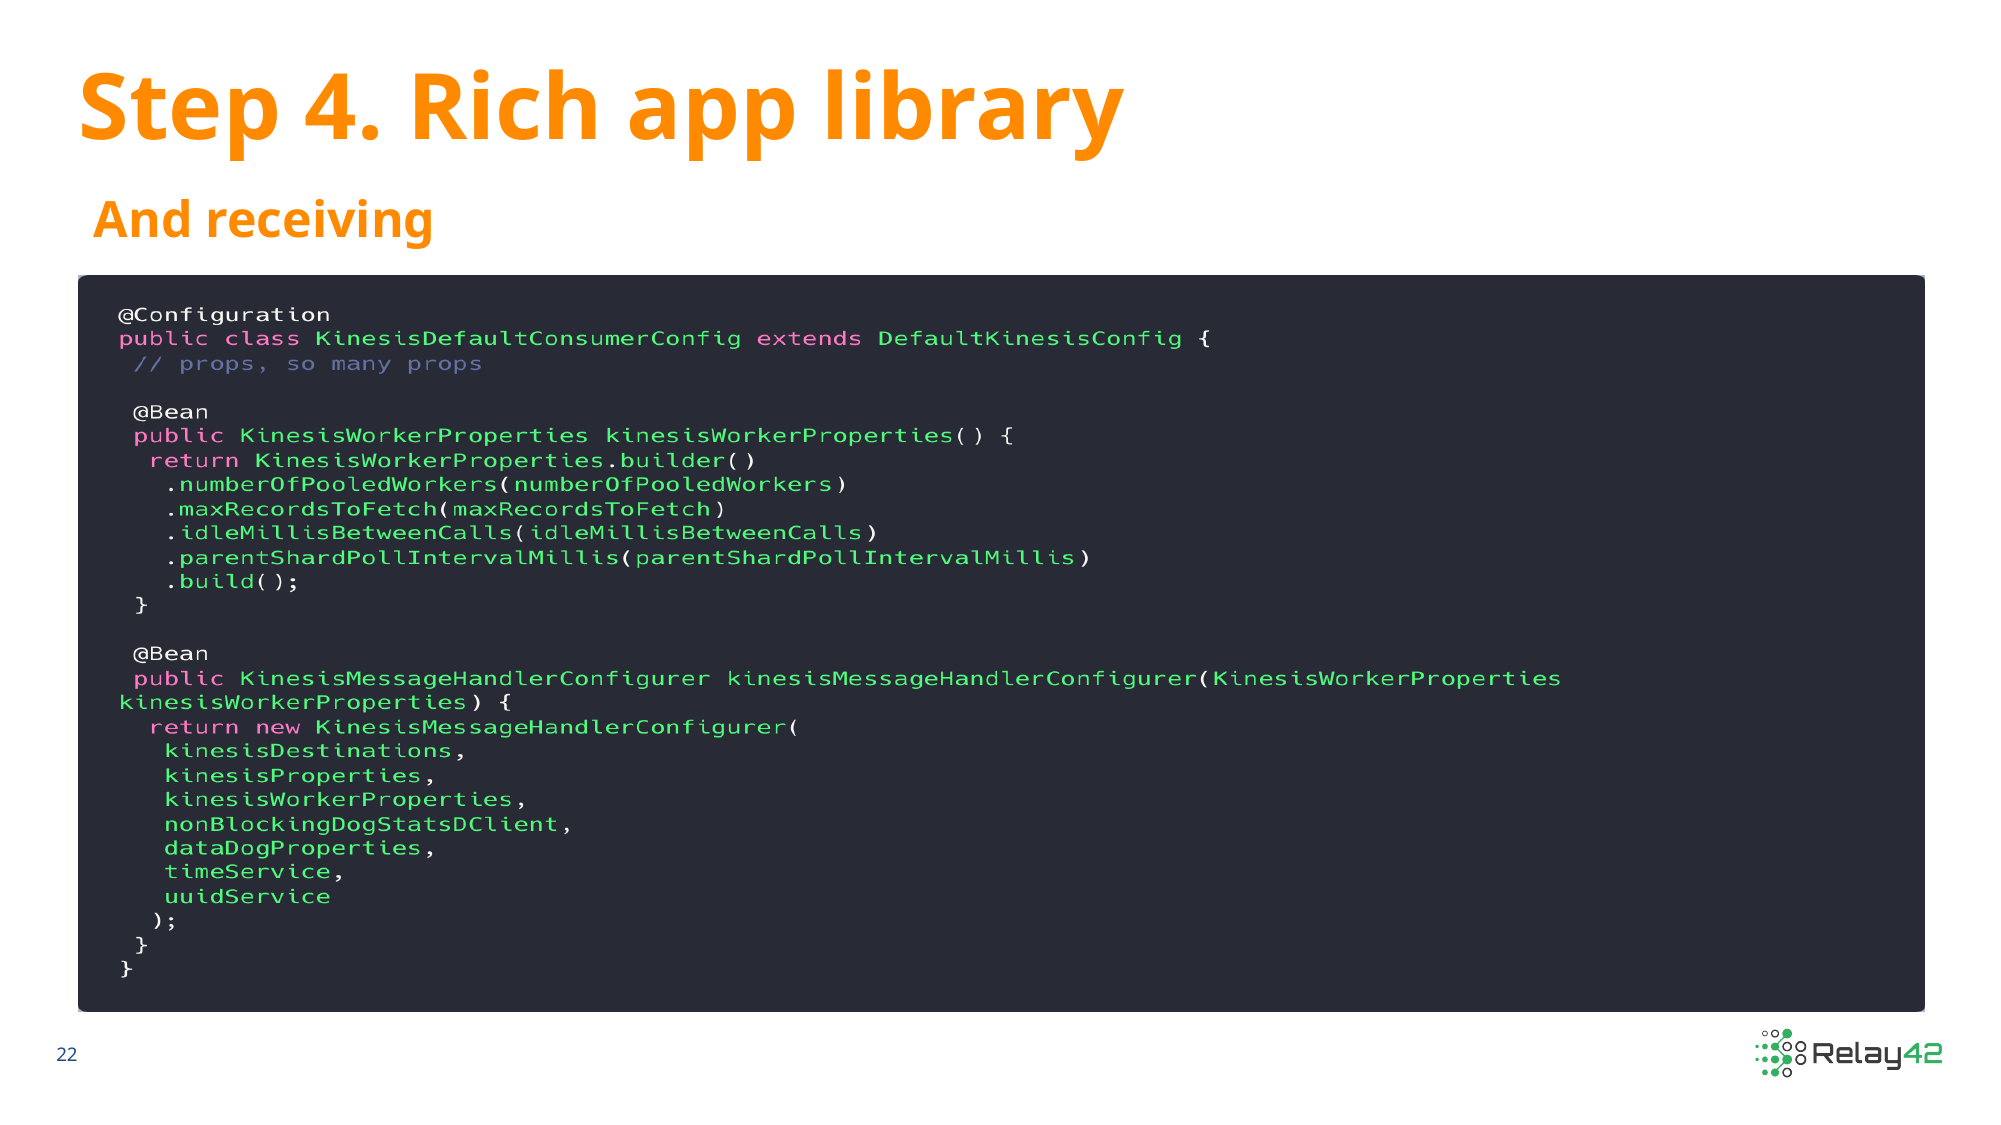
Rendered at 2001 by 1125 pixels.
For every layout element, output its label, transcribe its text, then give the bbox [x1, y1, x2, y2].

picture [78, 275, 1966, 1102]
title Step 4. Rich app library [78, 69, 1672, 255]
text_box And receiving [78, 184, 1215, 275]
slide_number ‹#› [56, 1025, 124, 1086]
